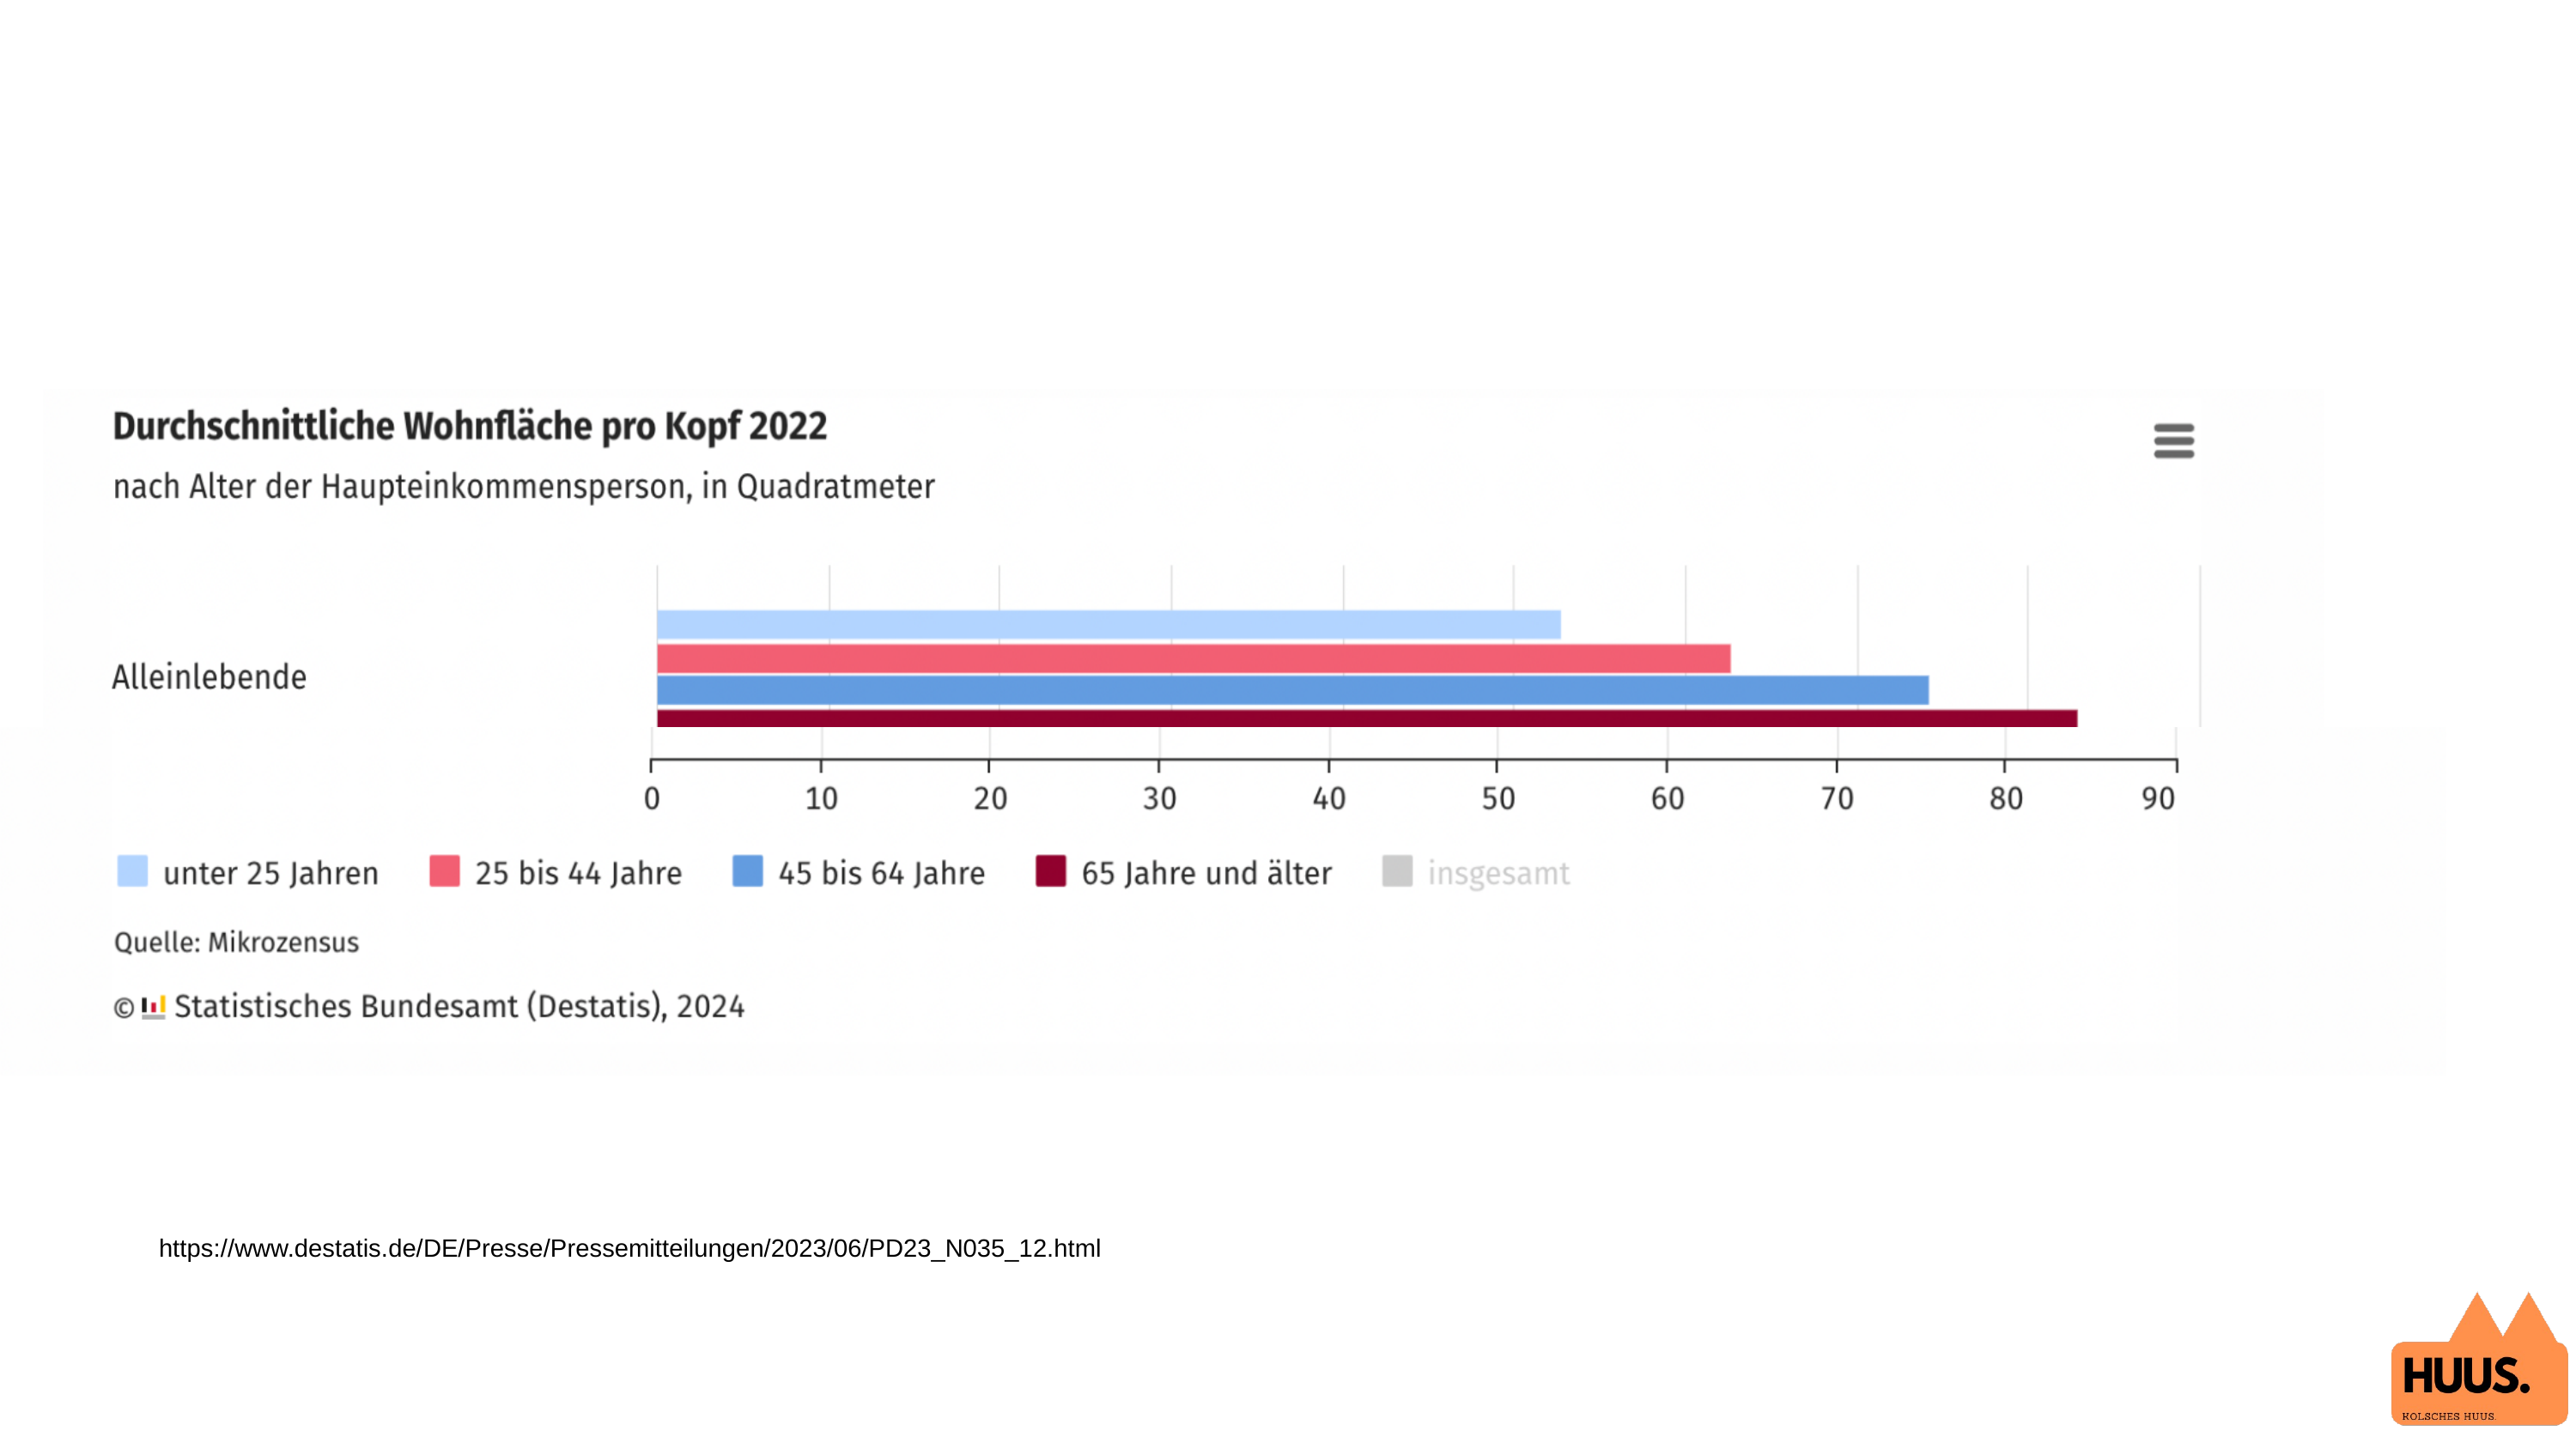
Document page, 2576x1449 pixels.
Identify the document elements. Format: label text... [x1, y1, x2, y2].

text_box [2363, 1244, 2576, 1449]
picture [0, 388, 2447, 1076]
text_box https://www.destatis.de/DE/Presse/Pressemitteilungen/2023/06/PD23_N035_12.html [145, 1219, 2270, 1276]
